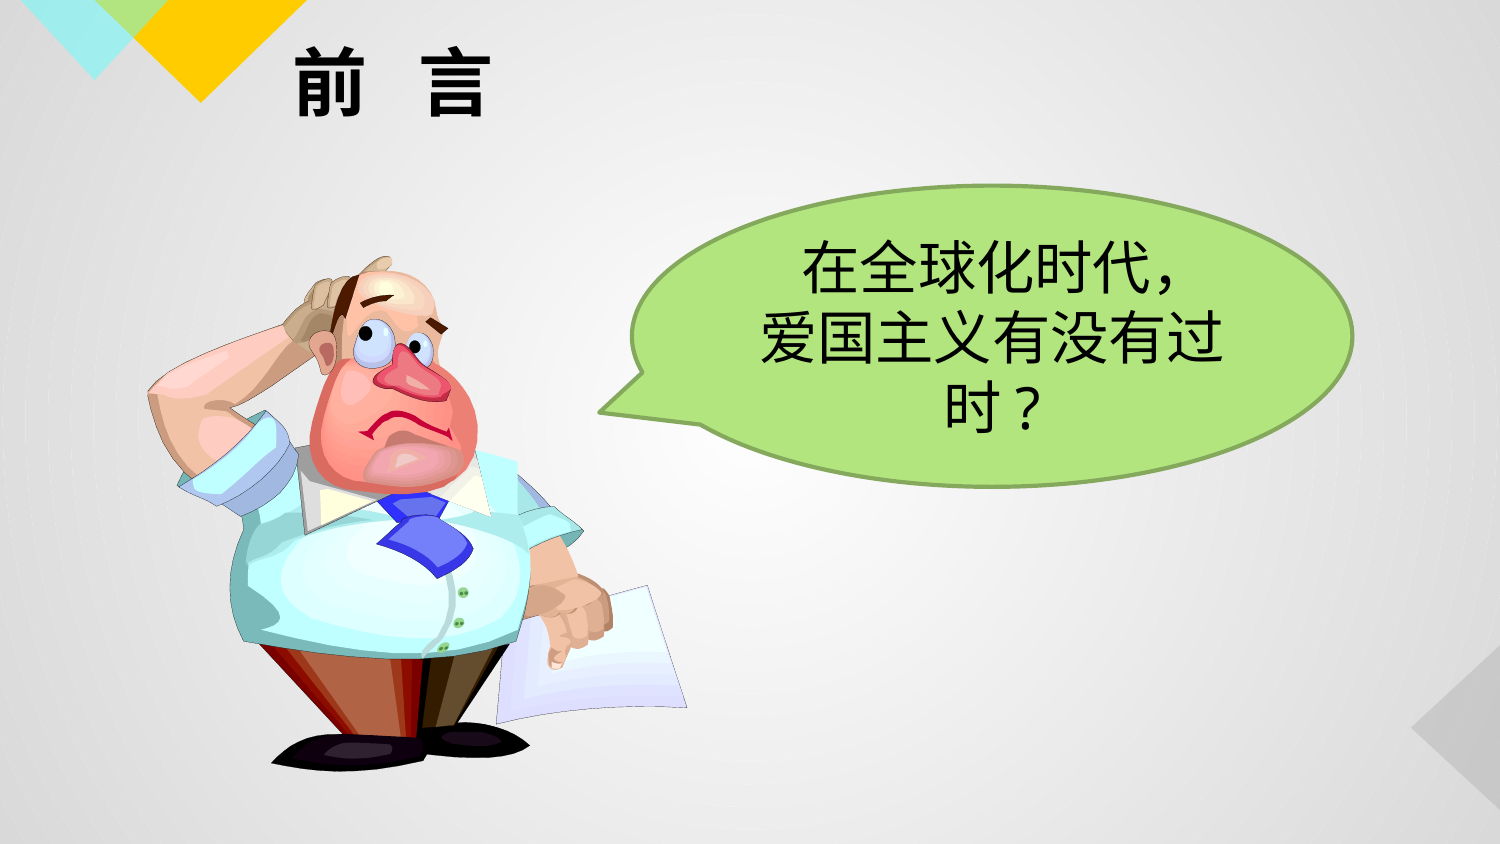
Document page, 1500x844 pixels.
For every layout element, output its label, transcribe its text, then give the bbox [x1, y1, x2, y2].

picture [147, 244, 697, 777]
text_box 在全球化时代，爱国主义有没有过时? [699, 183, 1355, 489]
title 前 言 [277, 40, 1356, 120]
